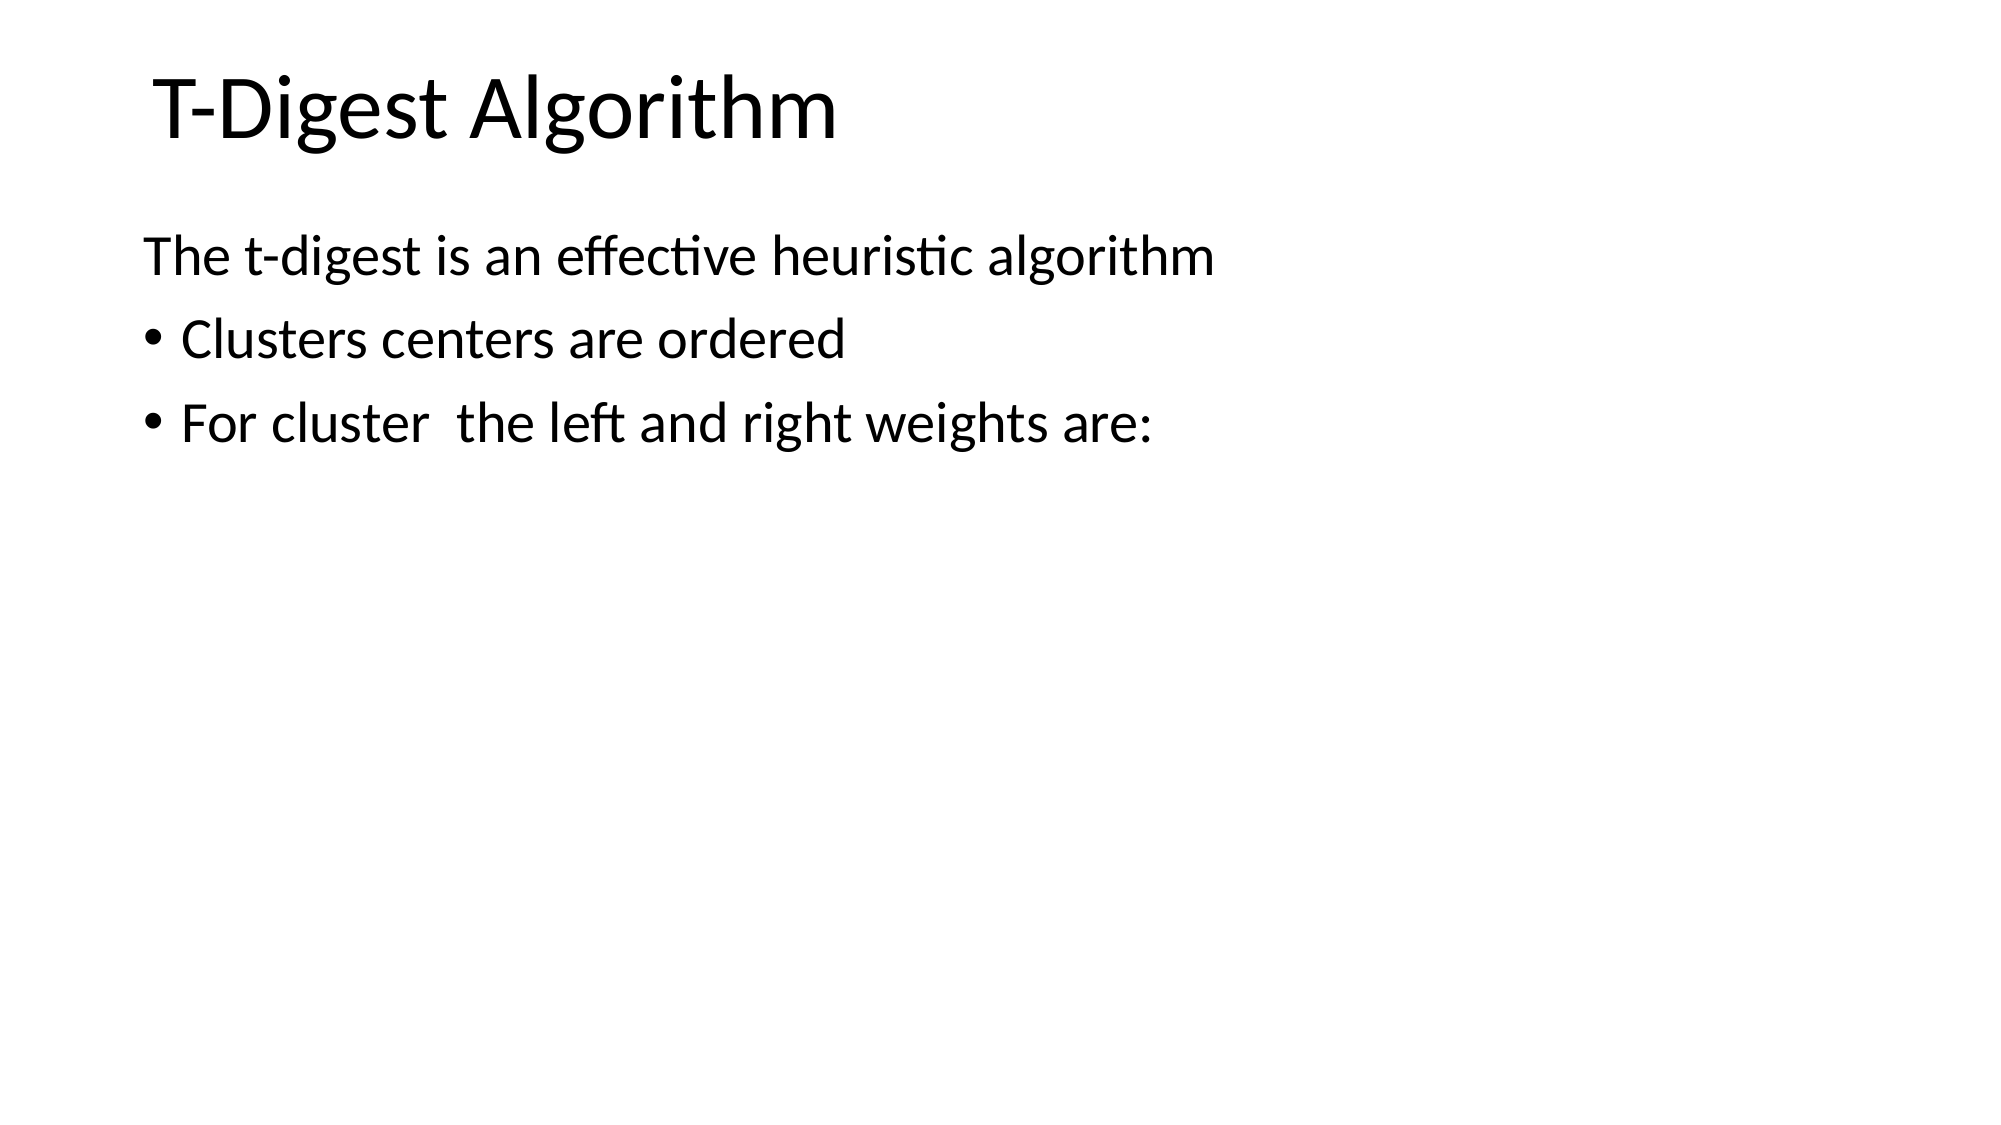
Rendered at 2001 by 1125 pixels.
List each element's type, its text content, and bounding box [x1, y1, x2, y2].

text_box T-Digest Algorithm [137, 0, 1863, 218]
